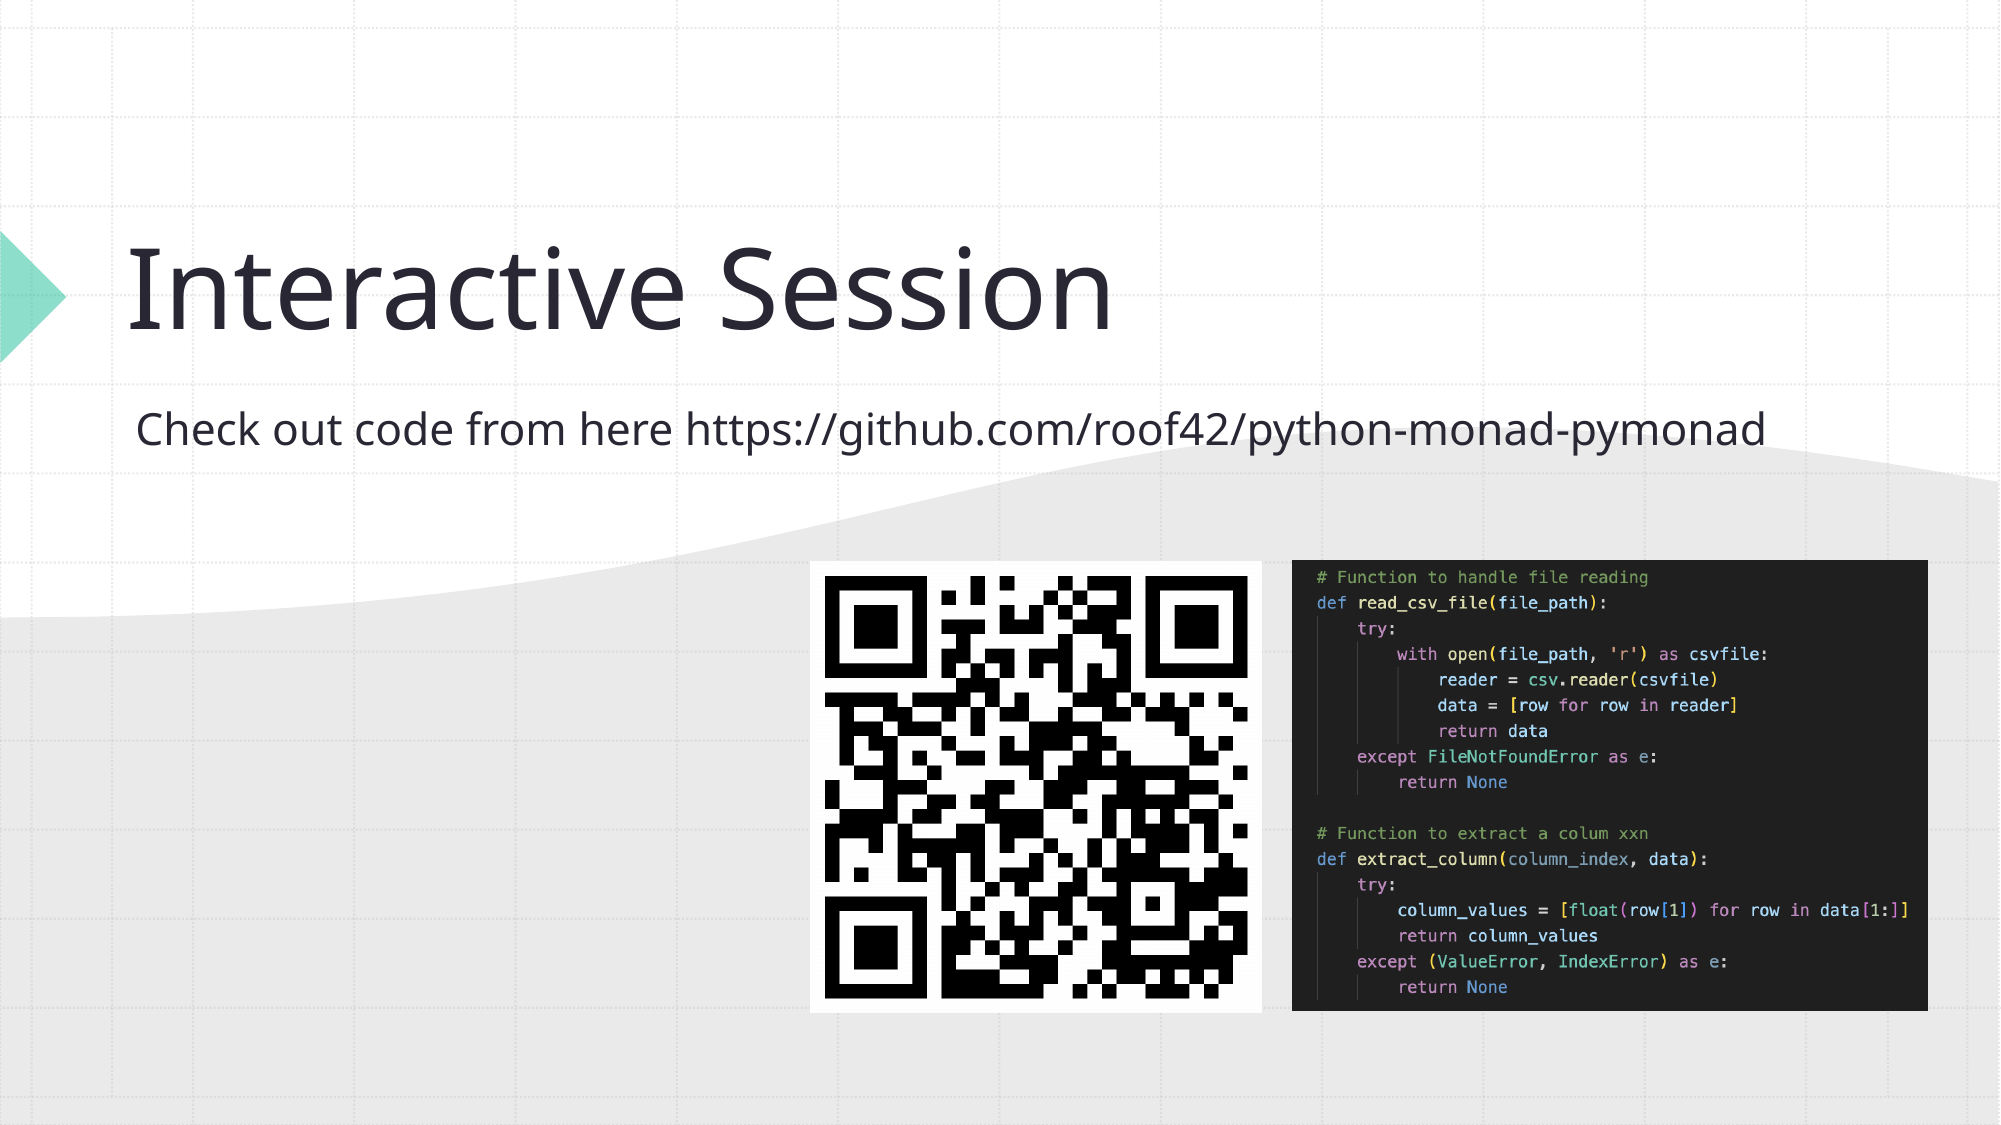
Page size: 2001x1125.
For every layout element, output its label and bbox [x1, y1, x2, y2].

picture [810, 561, 1262, 1013]
text_box [0, 0, 2000, 1125]
picture [1292, 560, 1928, 1011]
